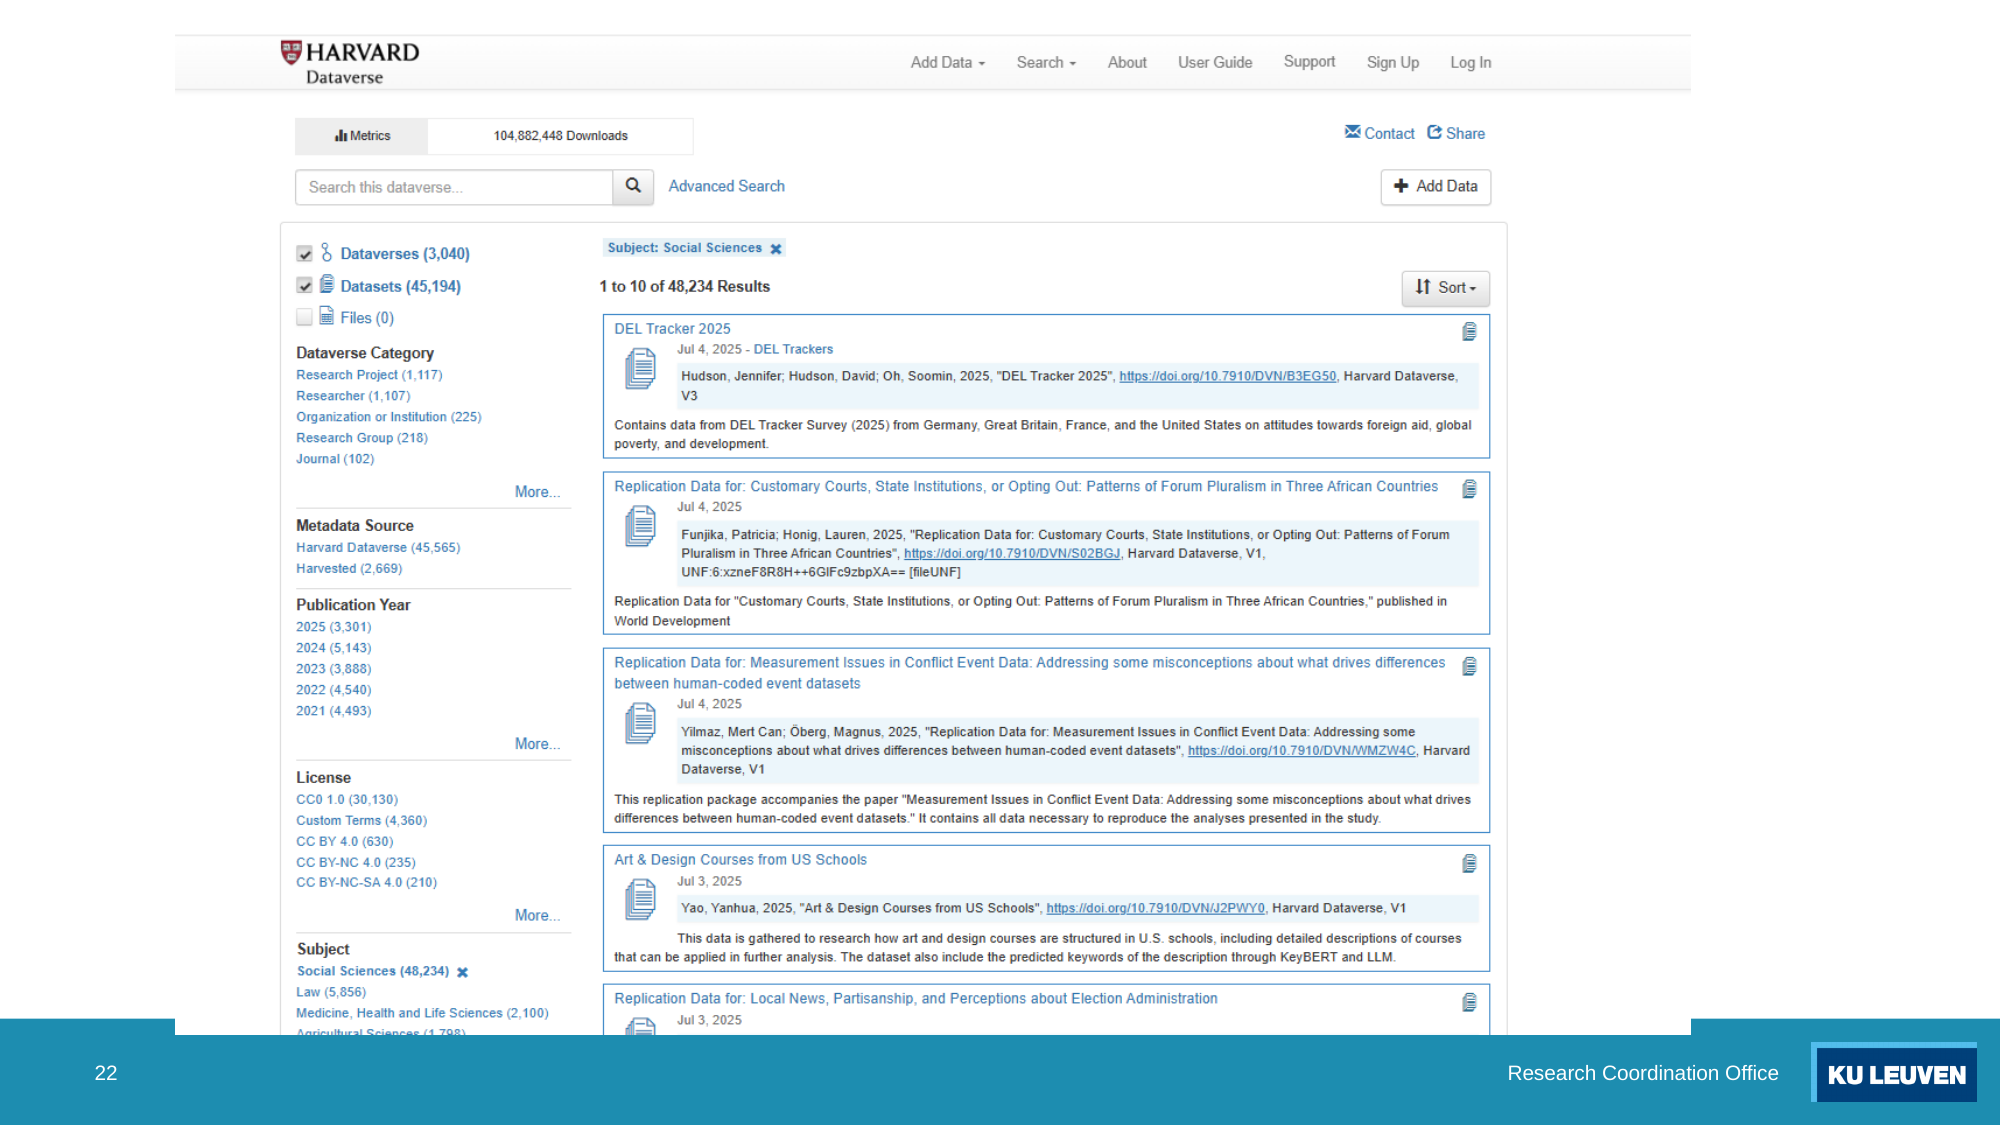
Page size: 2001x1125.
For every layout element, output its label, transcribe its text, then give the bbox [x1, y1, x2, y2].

picture [175, 34, 1691, 1035]
footer Research Coordination Office [989, 1018, 1809, 1125]
picture [1811, 1042, 1977, 1102]
slide_number 22 [94, 1018, 201, 1125]
